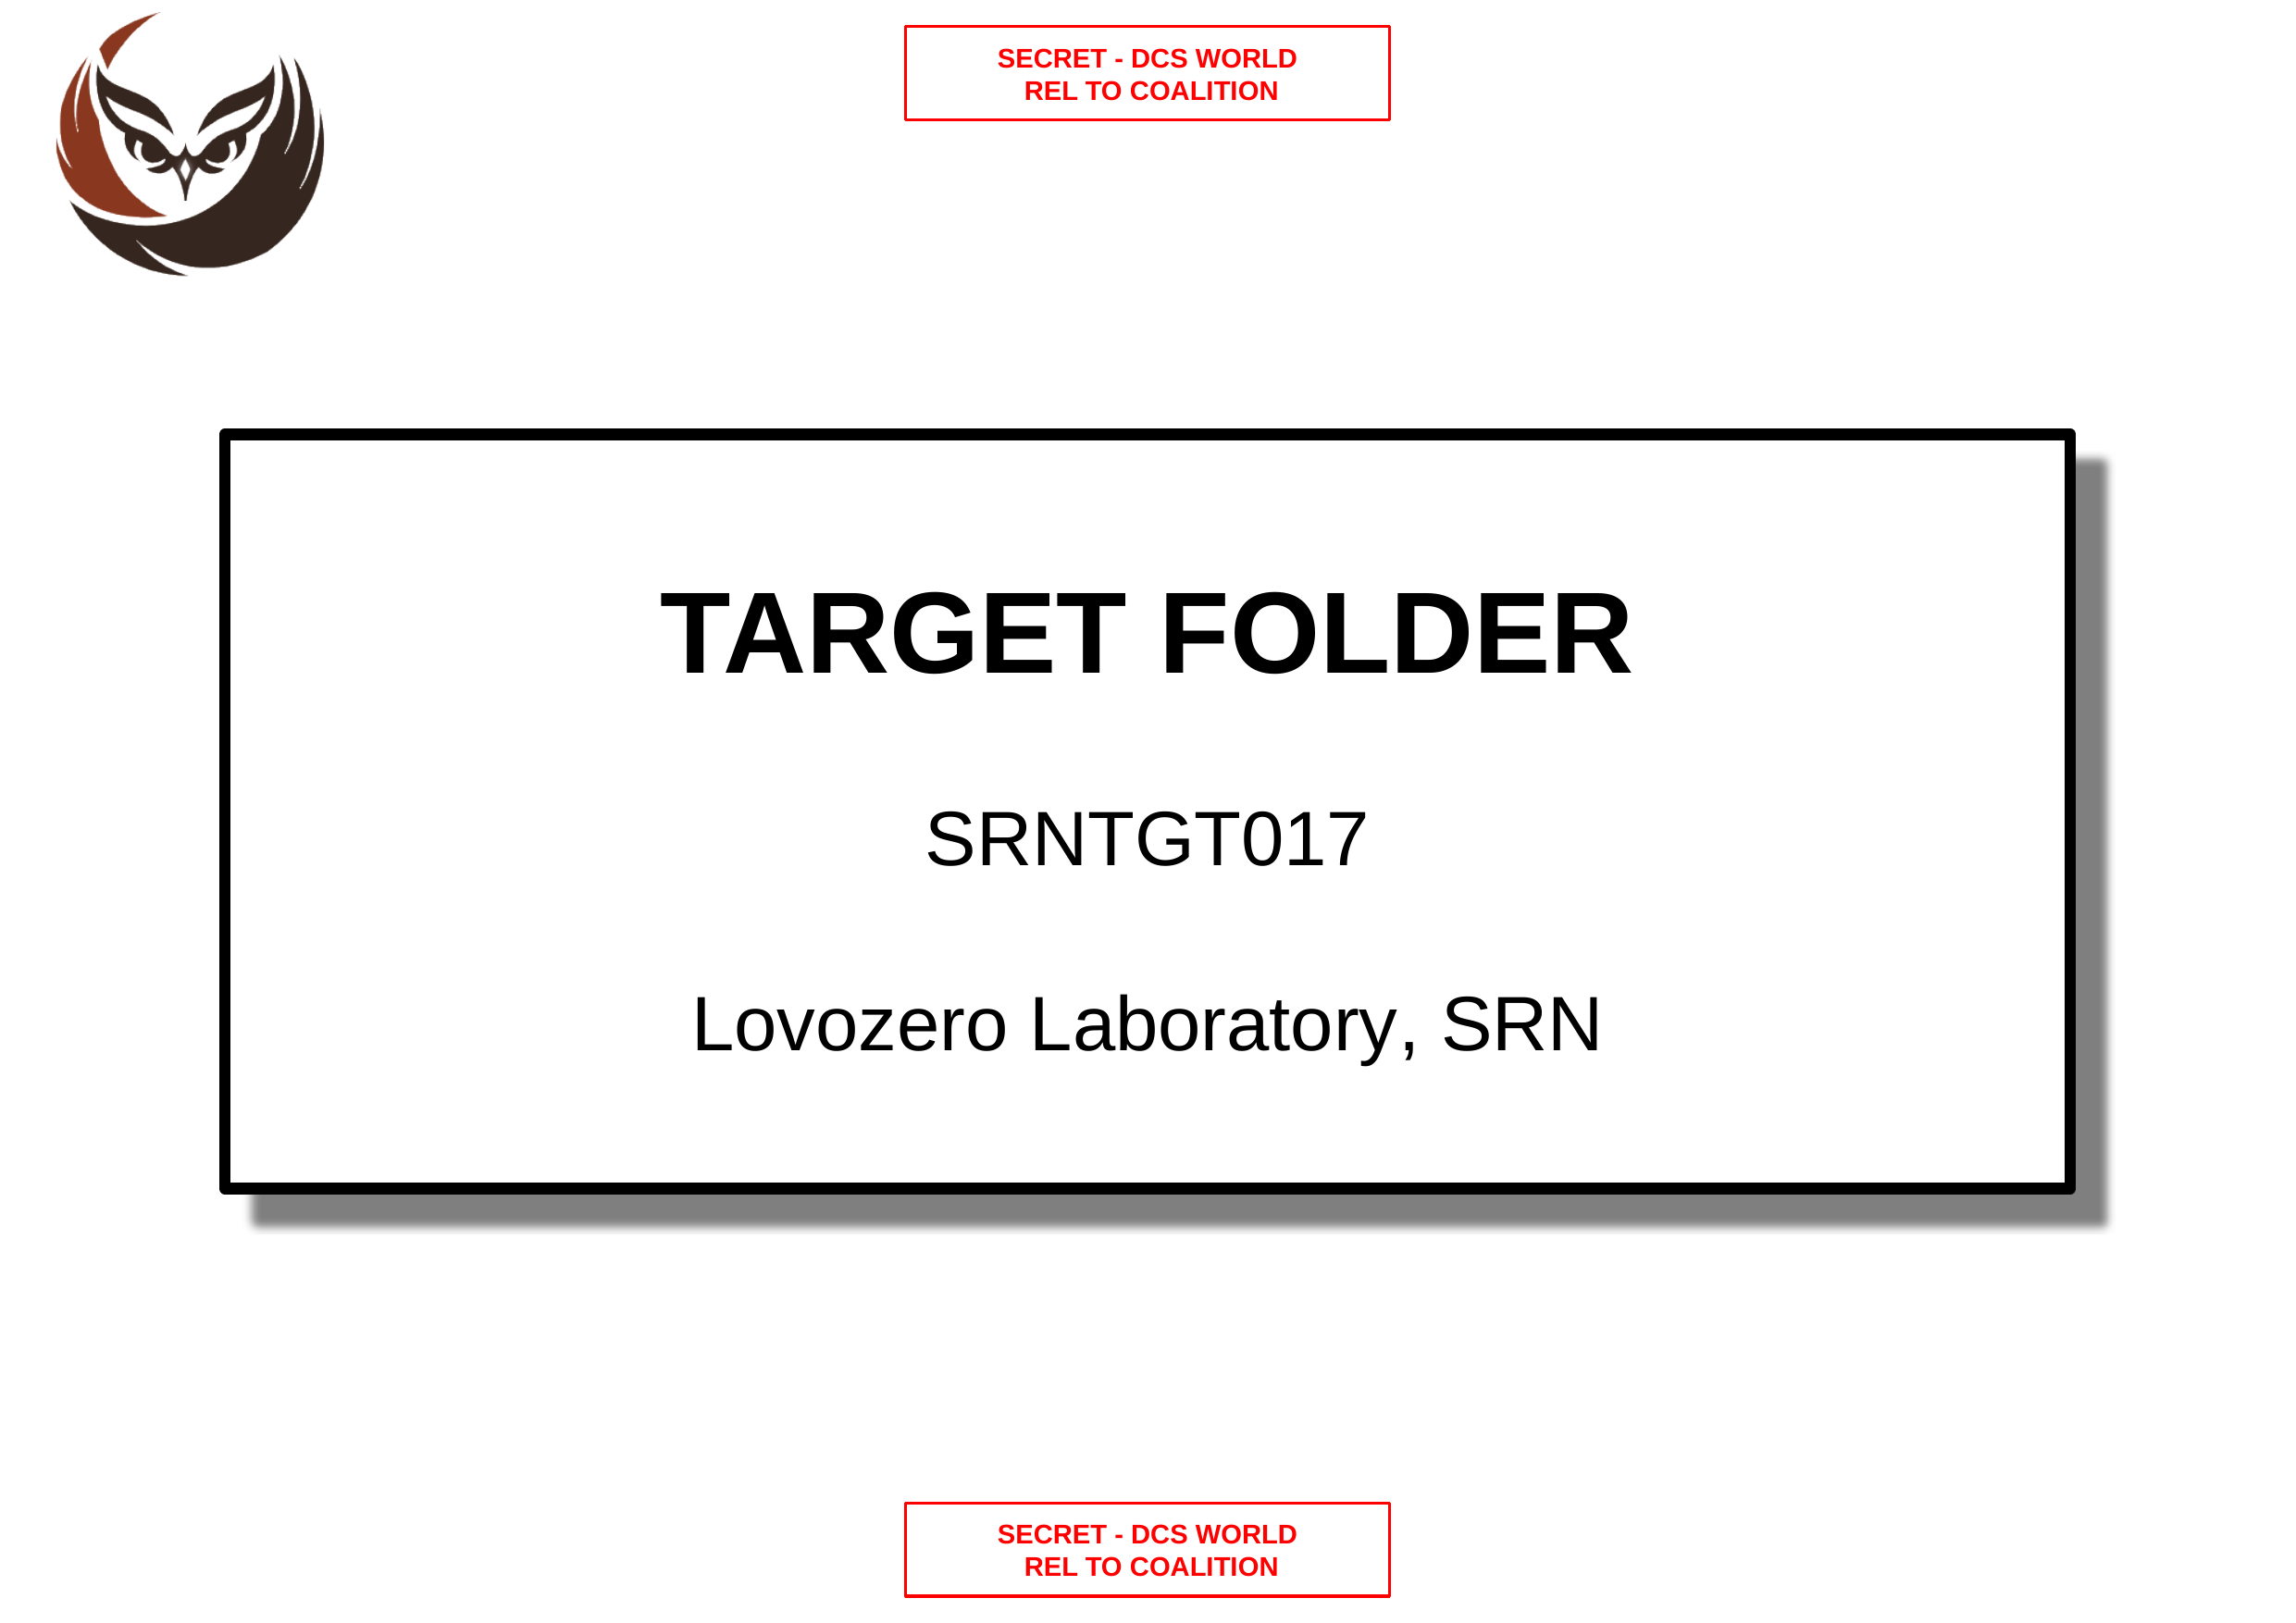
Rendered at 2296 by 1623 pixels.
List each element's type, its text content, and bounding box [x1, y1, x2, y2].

text_box SECRET - DCS WORLD REL TO COALITION [905, 1503, 1390, 1597]
text_box SECRET - DCS WORLD REL TO COALITION [905, 26, 1390, 120]
picture [16, 3, 355, 302]
title TARGET FOLDER SRNTGT017 Lovozero Laboratory, SRN [225, 434, 2071, 1189]
